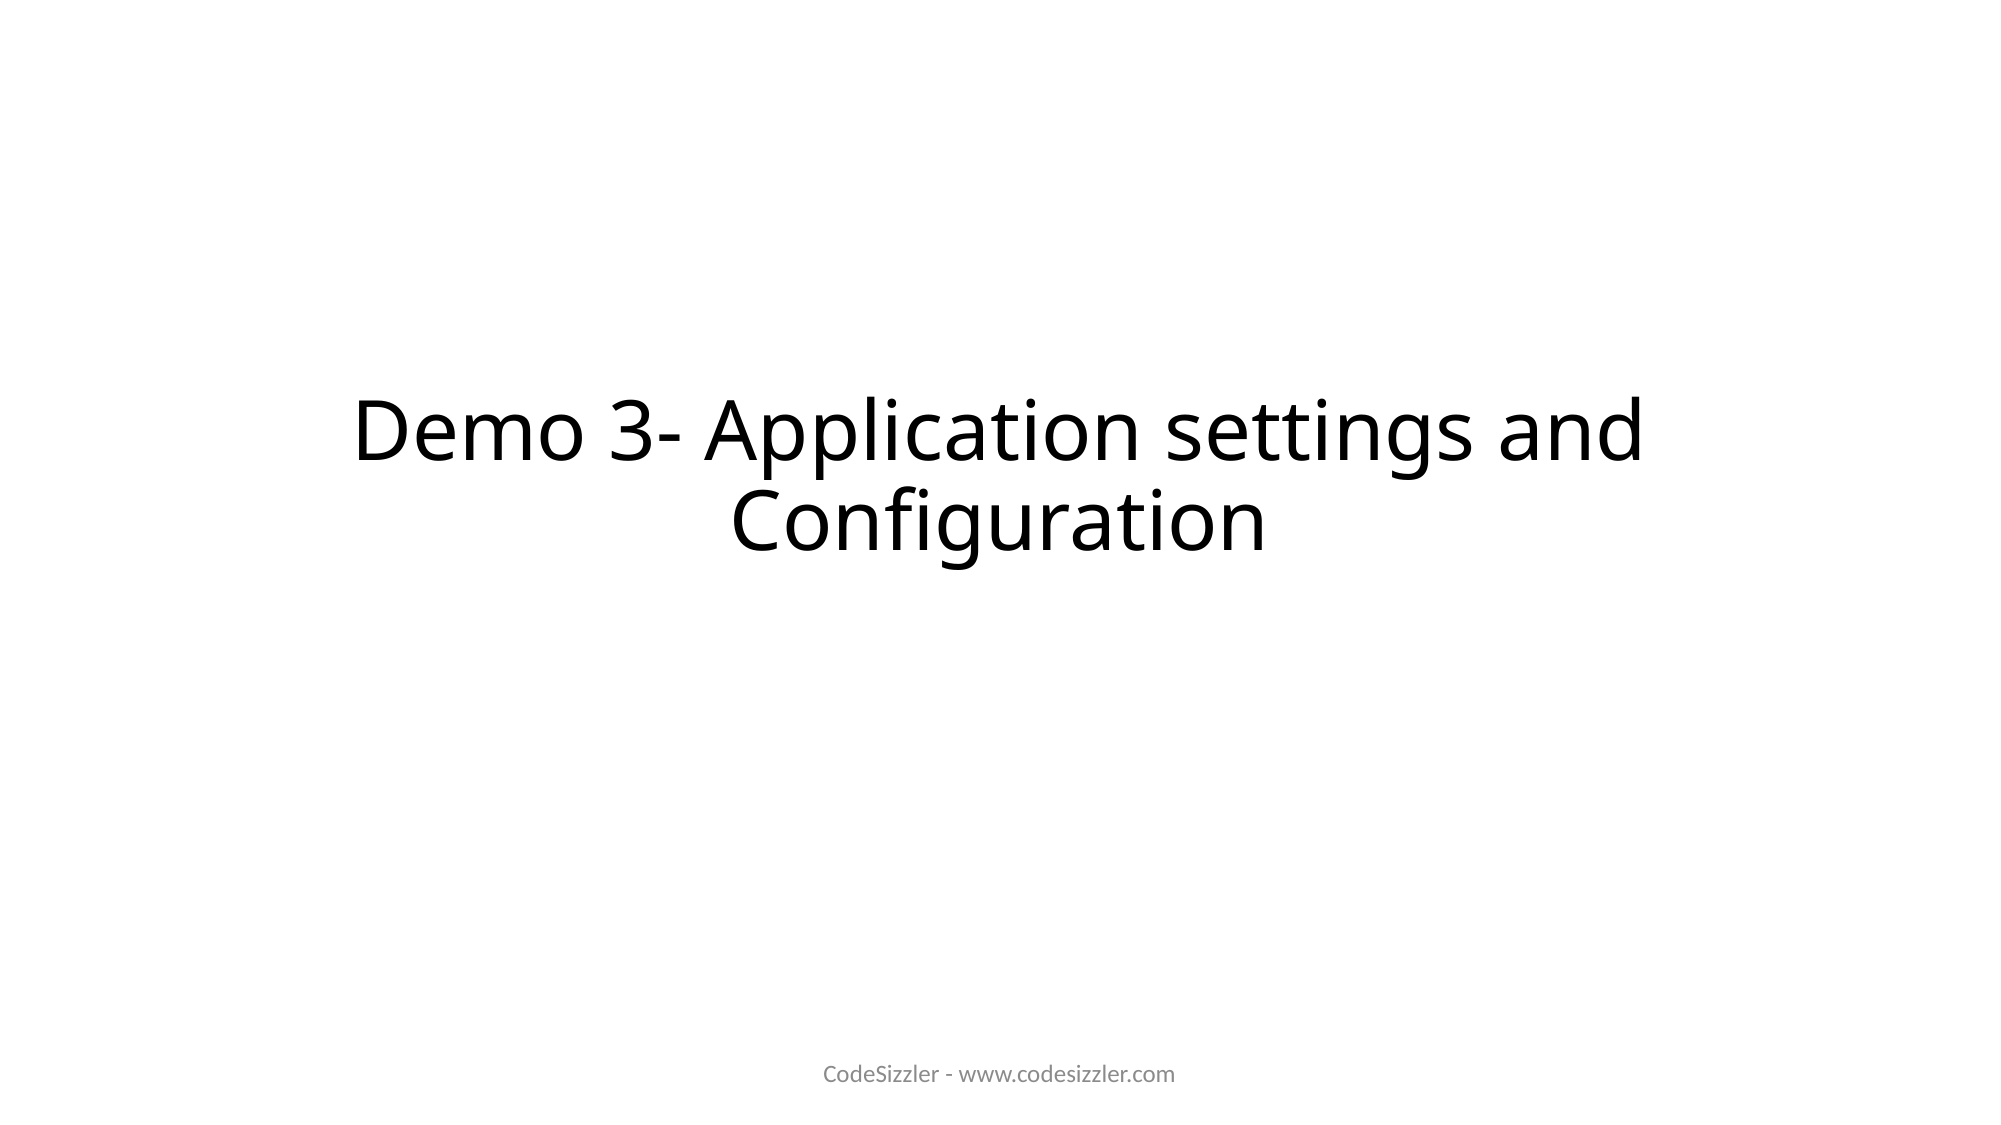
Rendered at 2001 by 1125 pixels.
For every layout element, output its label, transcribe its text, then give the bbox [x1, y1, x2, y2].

title Demo 3- Application settings and Configuration [249, 306, 1750, 576]
footer CodeSizzler - www.codesizzler.com [662, 1042, 1338, 1103]
